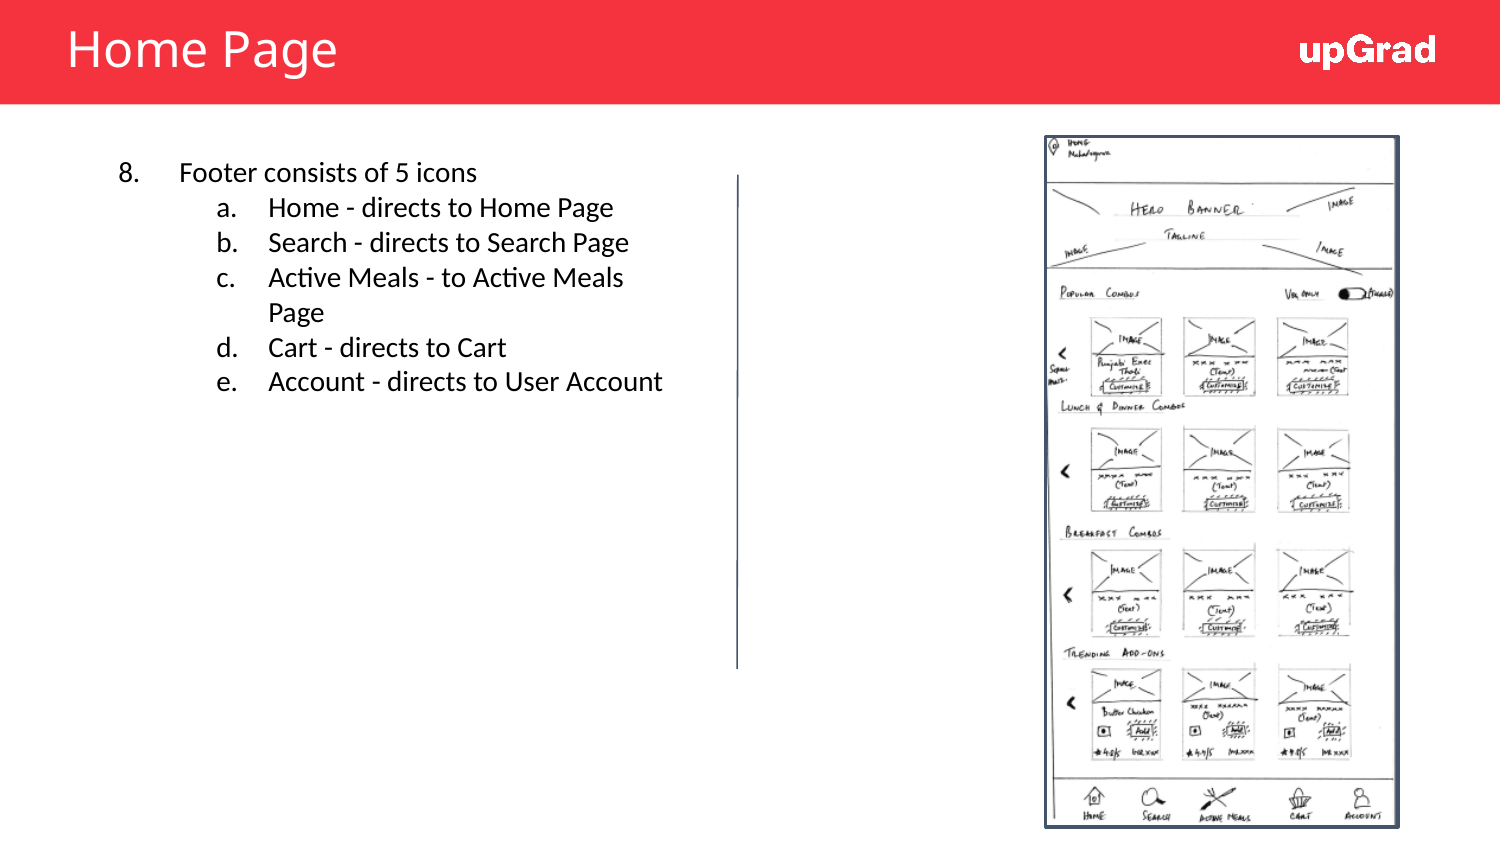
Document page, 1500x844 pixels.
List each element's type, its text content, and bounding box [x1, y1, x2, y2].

picture [1047, 137, 1397, 826]
title Home Page [51, 20, 907, 83]
picture [1300, 34, 1435, 70]
text_box 8. Footer consists of 5 icons Home - directs to Home Page Search - directs to Search Page Active Meals - to Active Meals Page Cart - directs to Cart Account - directs to User Account [103, 138, 684, 826]
